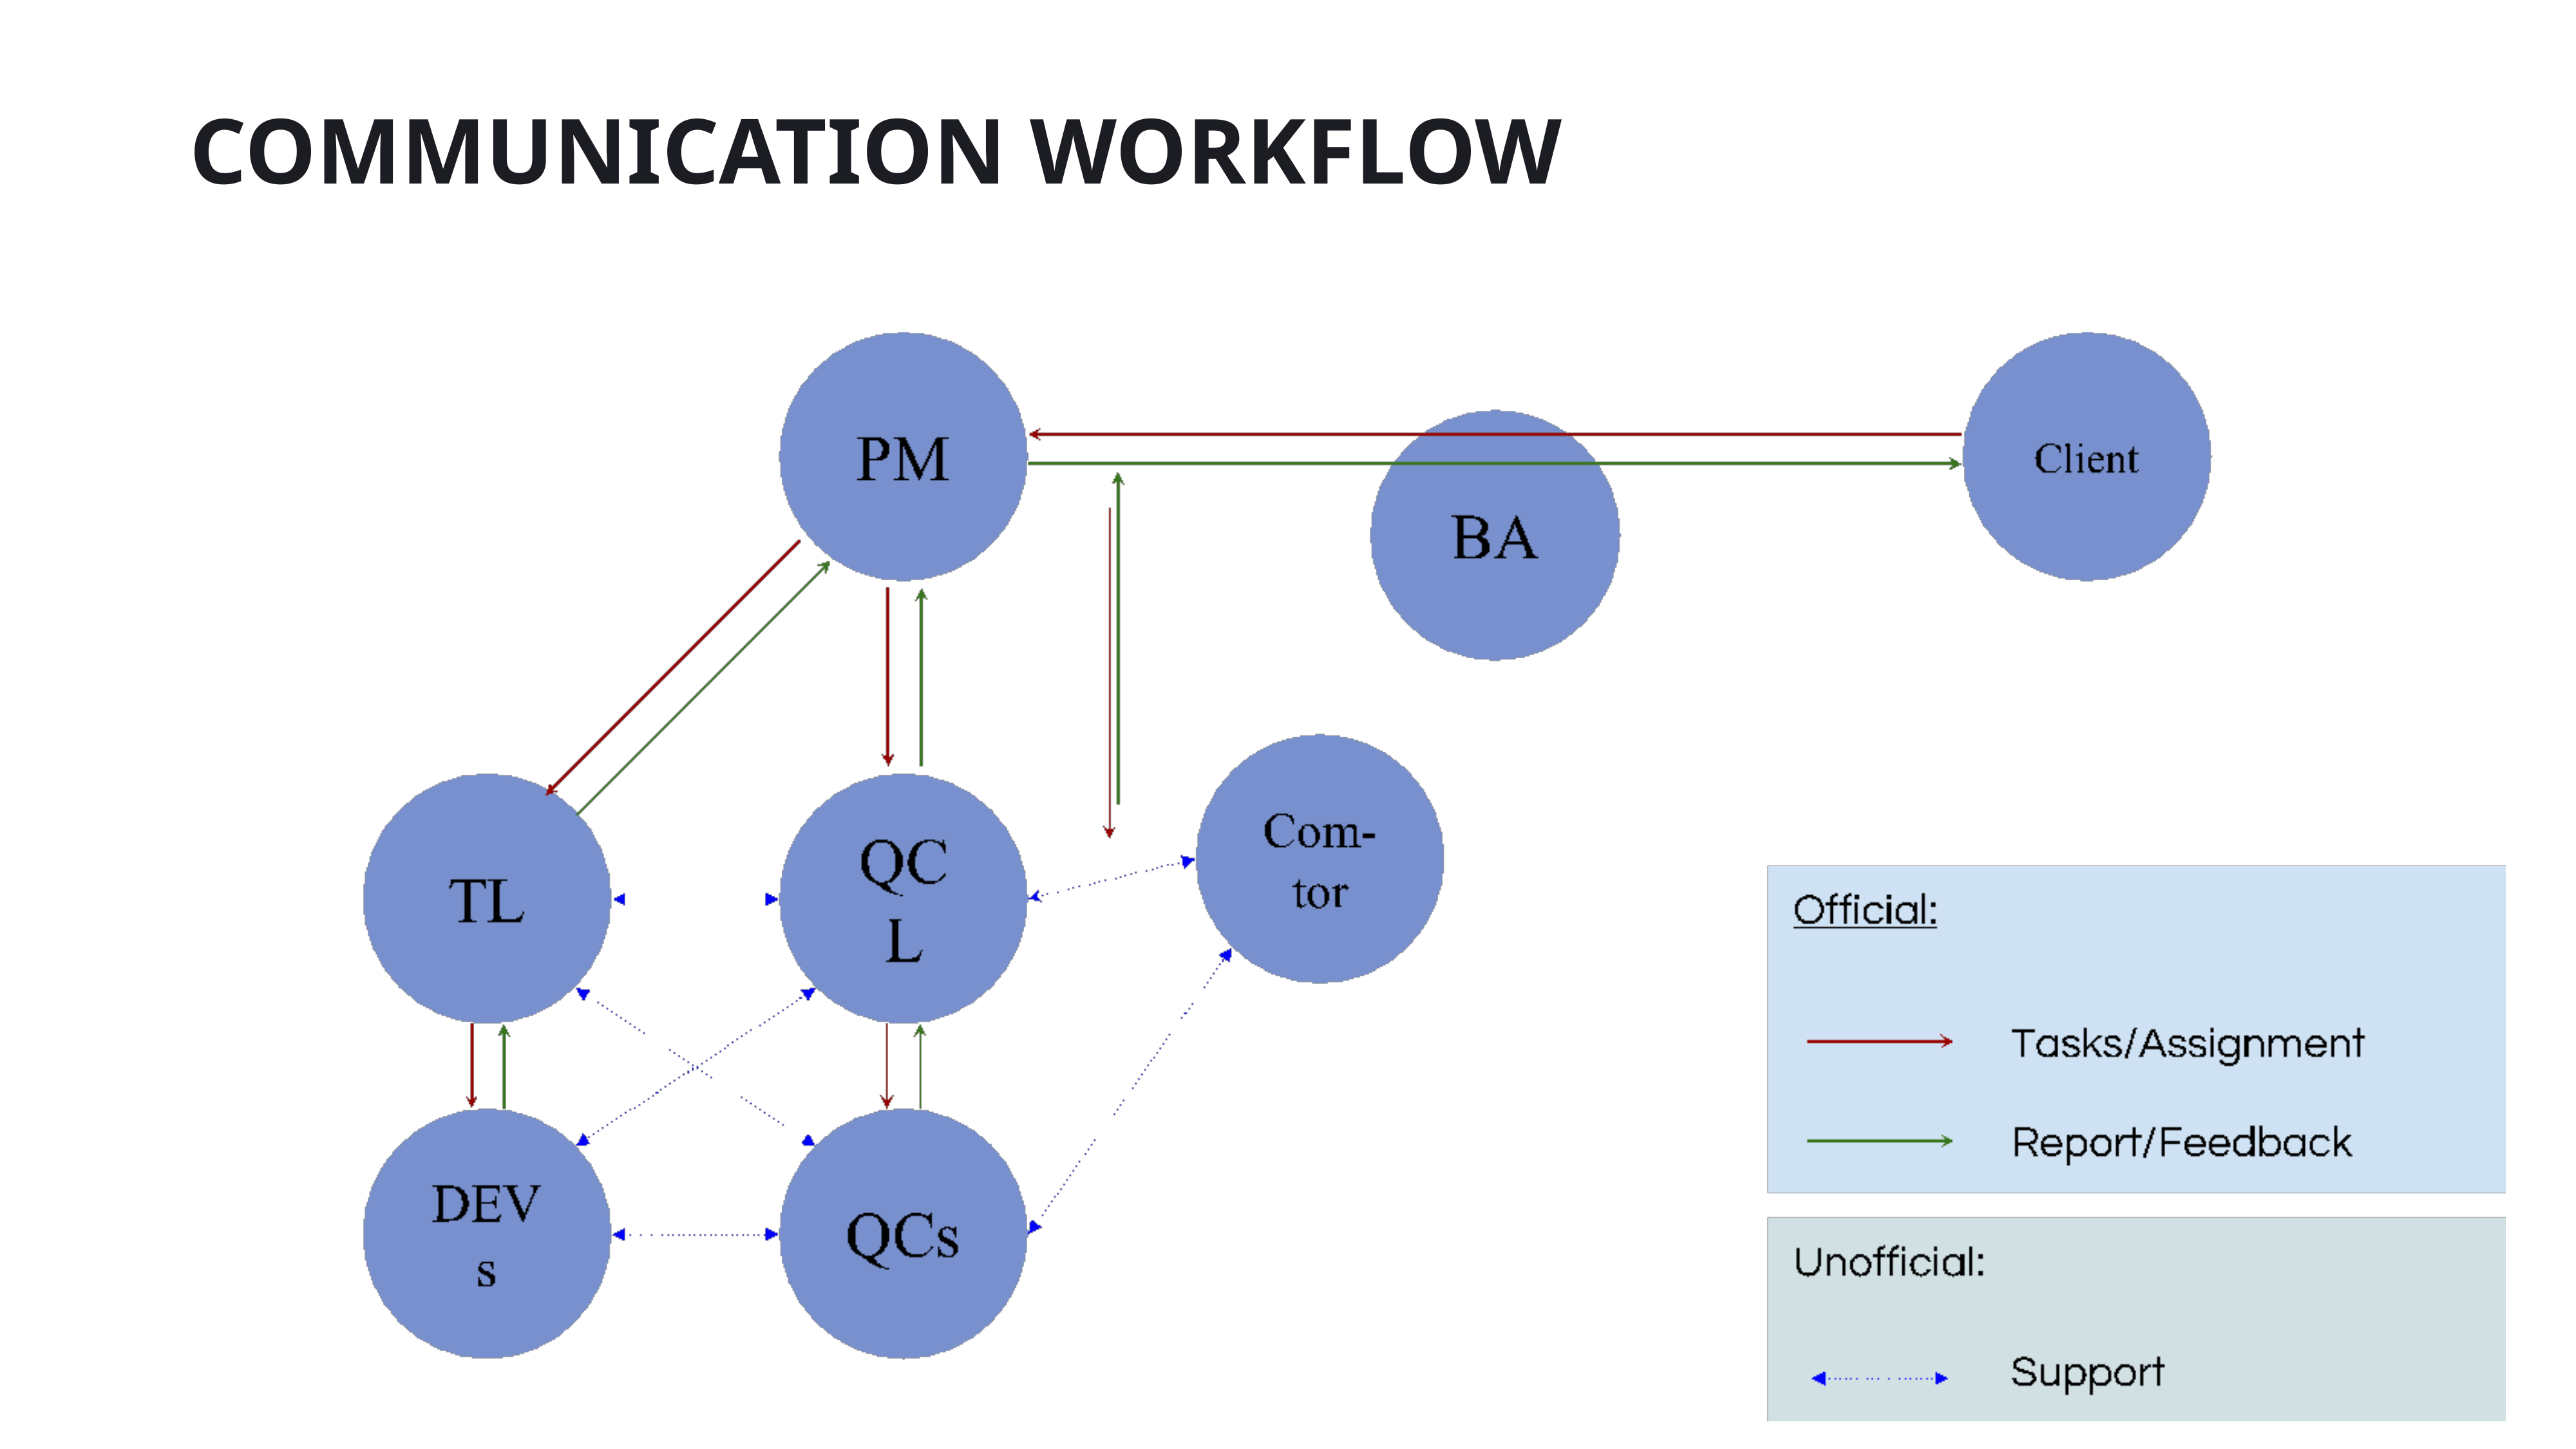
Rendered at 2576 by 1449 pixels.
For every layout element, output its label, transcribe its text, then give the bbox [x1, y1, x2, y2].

picture [363, 332, 2506, 1421]
text_box COMMUNICATION WORKFLOW [189, 115, 2387, 383]
